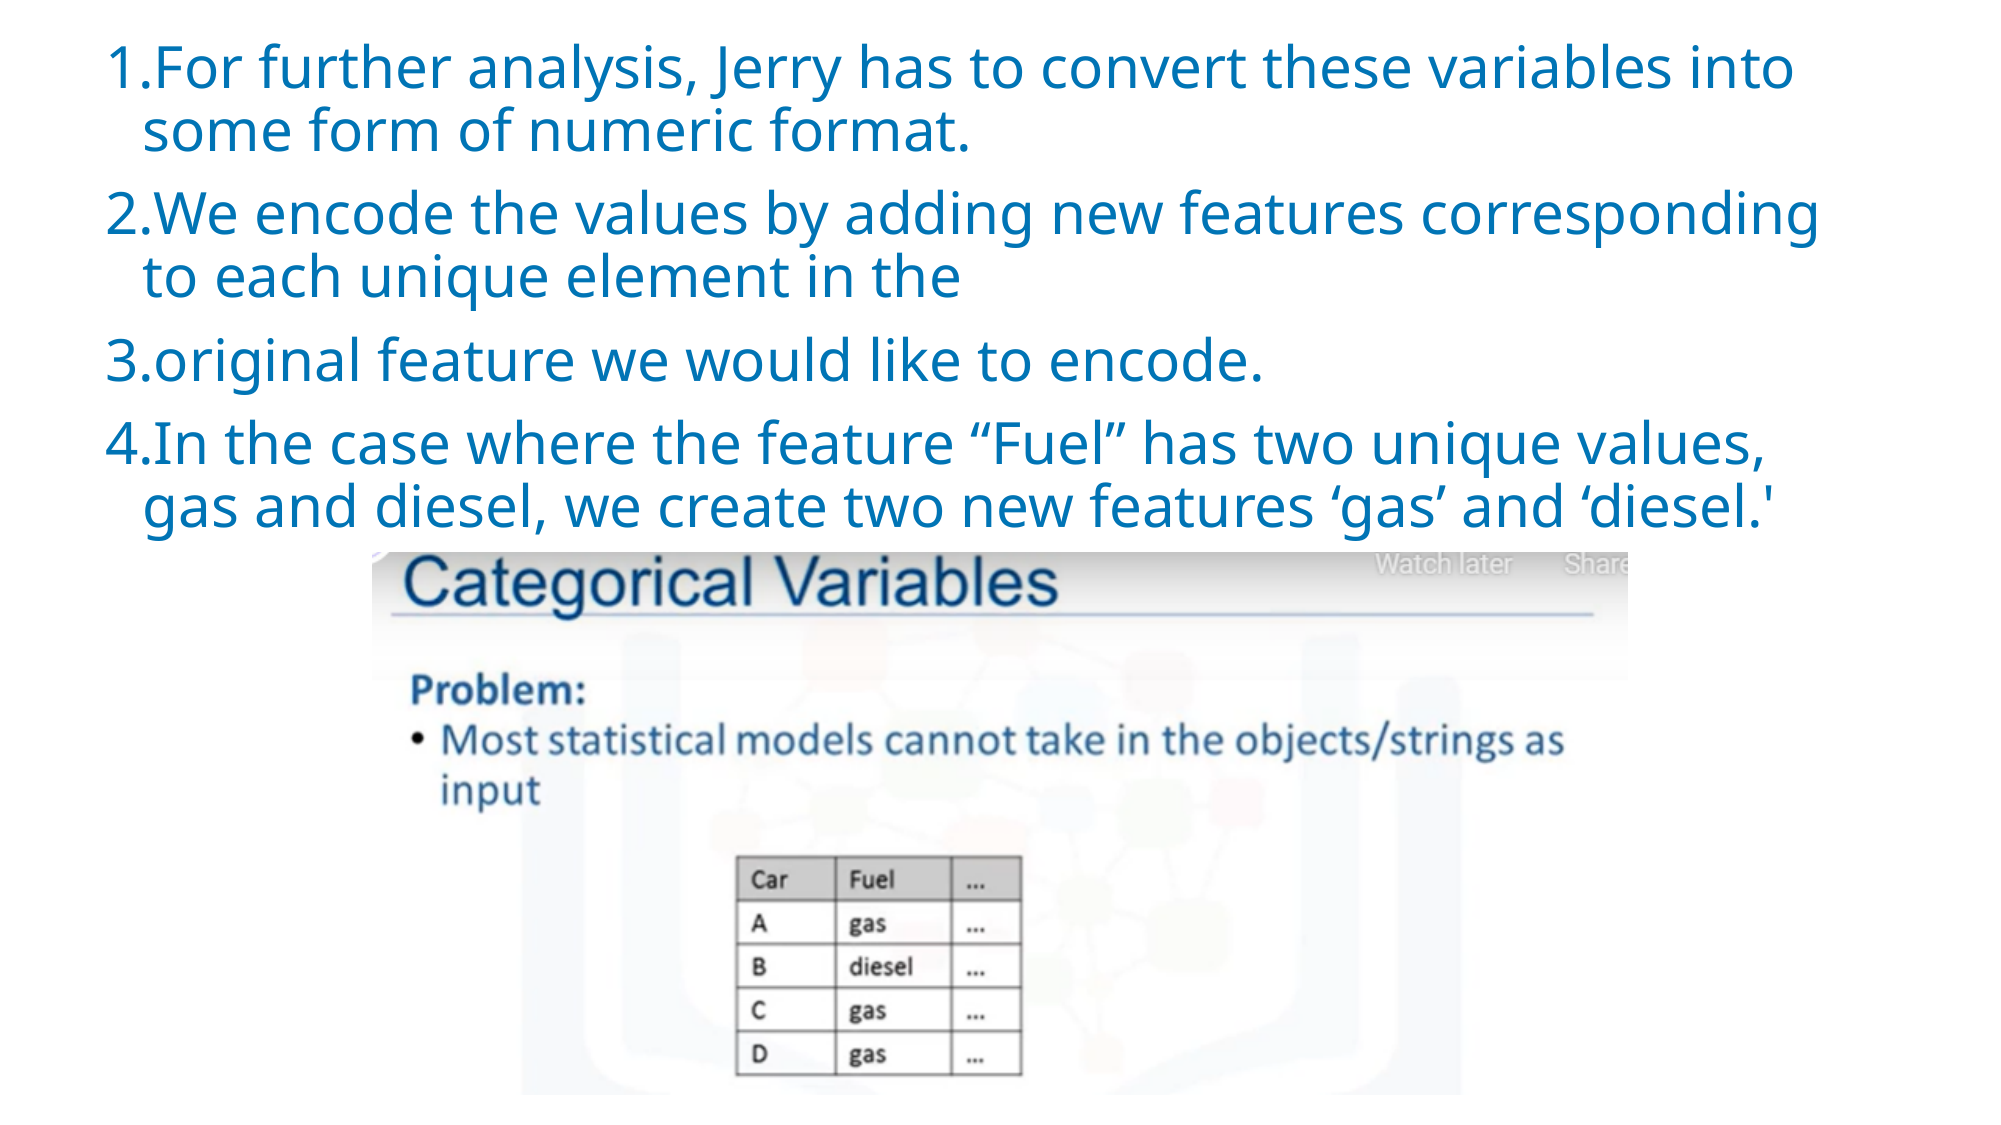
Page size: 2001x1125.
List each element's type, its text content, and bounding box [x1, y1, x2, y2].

picture [372, 551, 1628, 1095]
list For further analysis, Jerry has to convert these variables into some form of numeric format. We encode the values by adding new features corresponding to each unique element in the original feature we would like to encode. In the case where the feature “Fuel” has two unique values, gas and diesel, we create two new features ‘gas’ and ‘diesel.' [90, 30, 1863, 1014]
